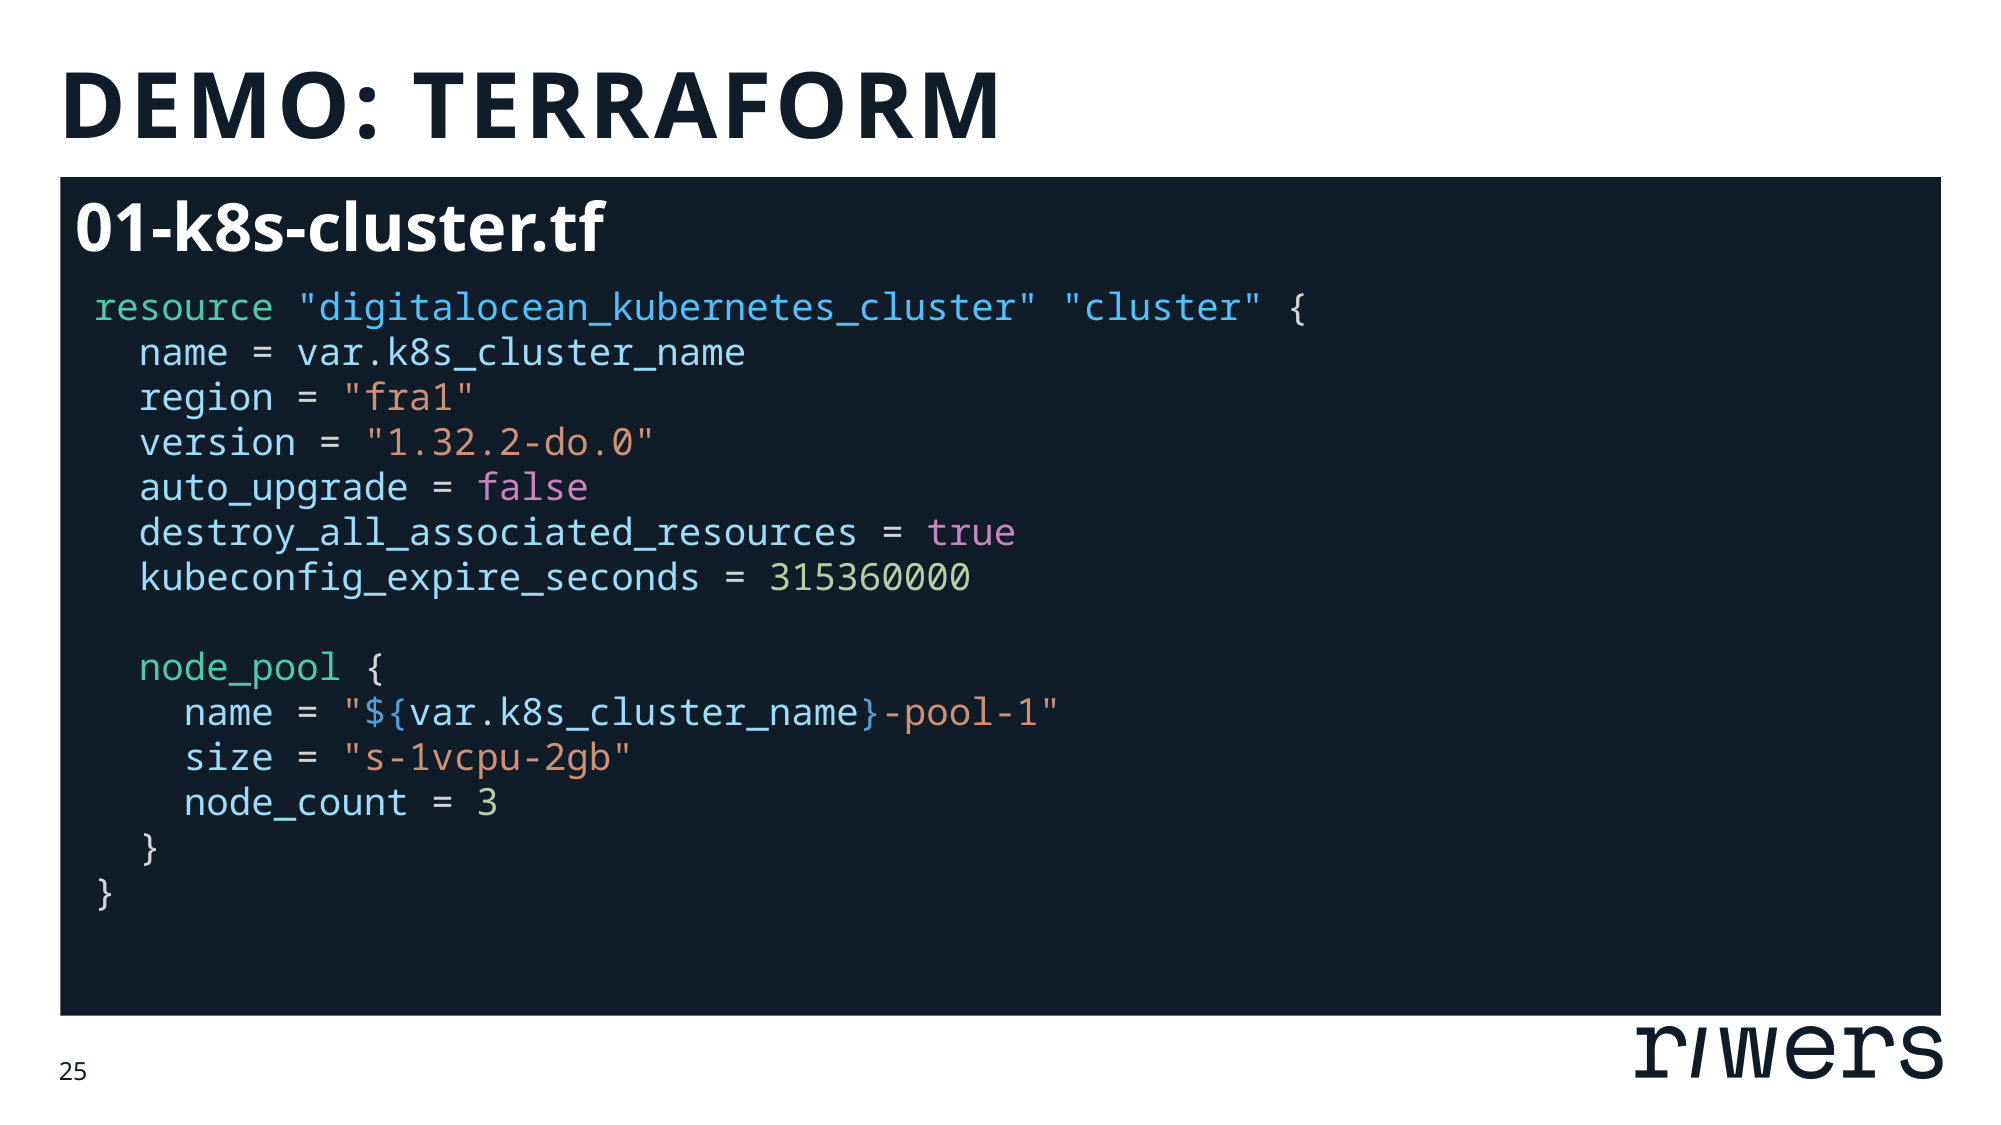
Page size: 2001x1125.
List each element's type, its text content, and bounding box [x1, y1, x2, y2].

slide_number 25 [59, 1042, 509, 1103]
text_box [60, 177, 1941, 1016]
title DEMO: Terraform [59, 59, 1942, 178]
picture [1635, 1026, 1943, 1079]
